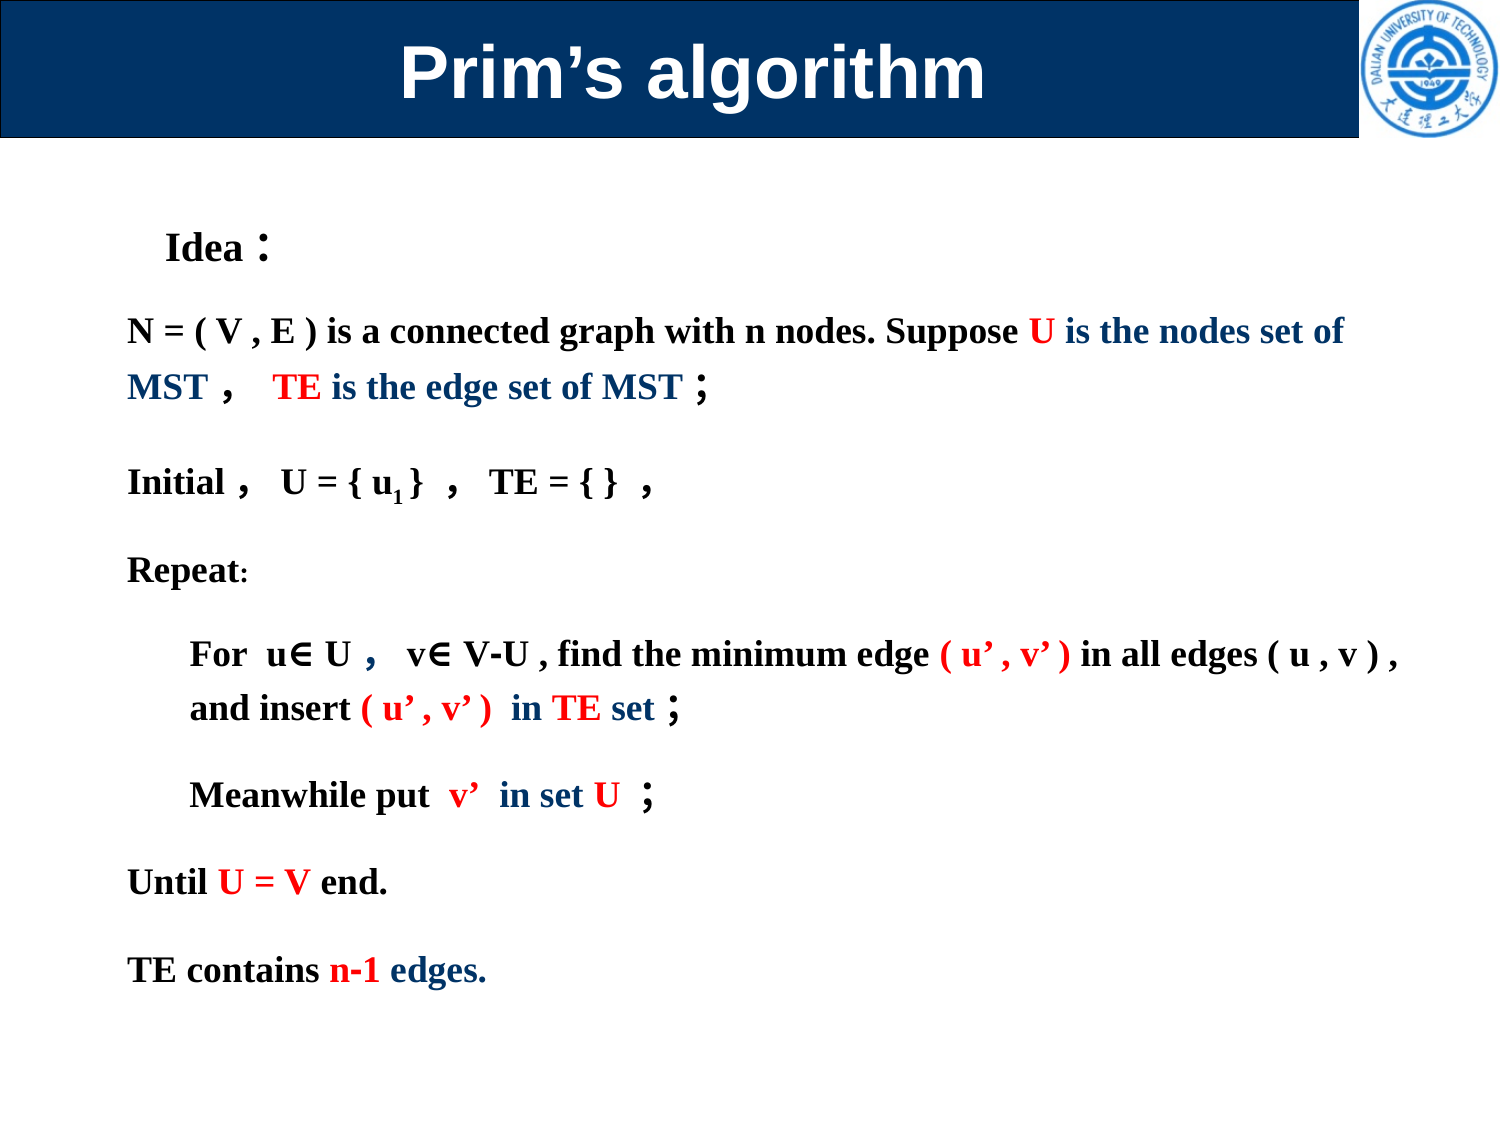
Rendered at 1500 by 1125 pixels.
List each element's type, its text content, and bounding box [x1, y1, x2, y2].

text_box Initial，U = { u1 } ，TE = { } ， [112, 449, 1275, 516]
text_box TE contains n-1 edges. [112, 937, 913, 998]
text_box For u∈U，v∈V-U , find the minimum edge ( u’ , v’ ) in all edges ( u , v ) , and insert ( u’ , v’ ) in TE set； [174, 612, 1425, 736]
text_box N = ( V , E ) is a connected graph with n nodes. Suppose U is the nodes set of MST， TE is the edge set of MST； [112, 287, 1425, 415]
text_box Idea： [150, 212, 408, 278]
text_box Meanwhile put v’ in set U ； [174, 762, 1163, 823]
text_box Repeat: [112, 537, 1225, 598]
picture [1359, 0, 1500, 138]
text_box Until U = V end. [112, 849, 725, 910]
title Prim’s algorithm [37, 12, 1350, 125]
